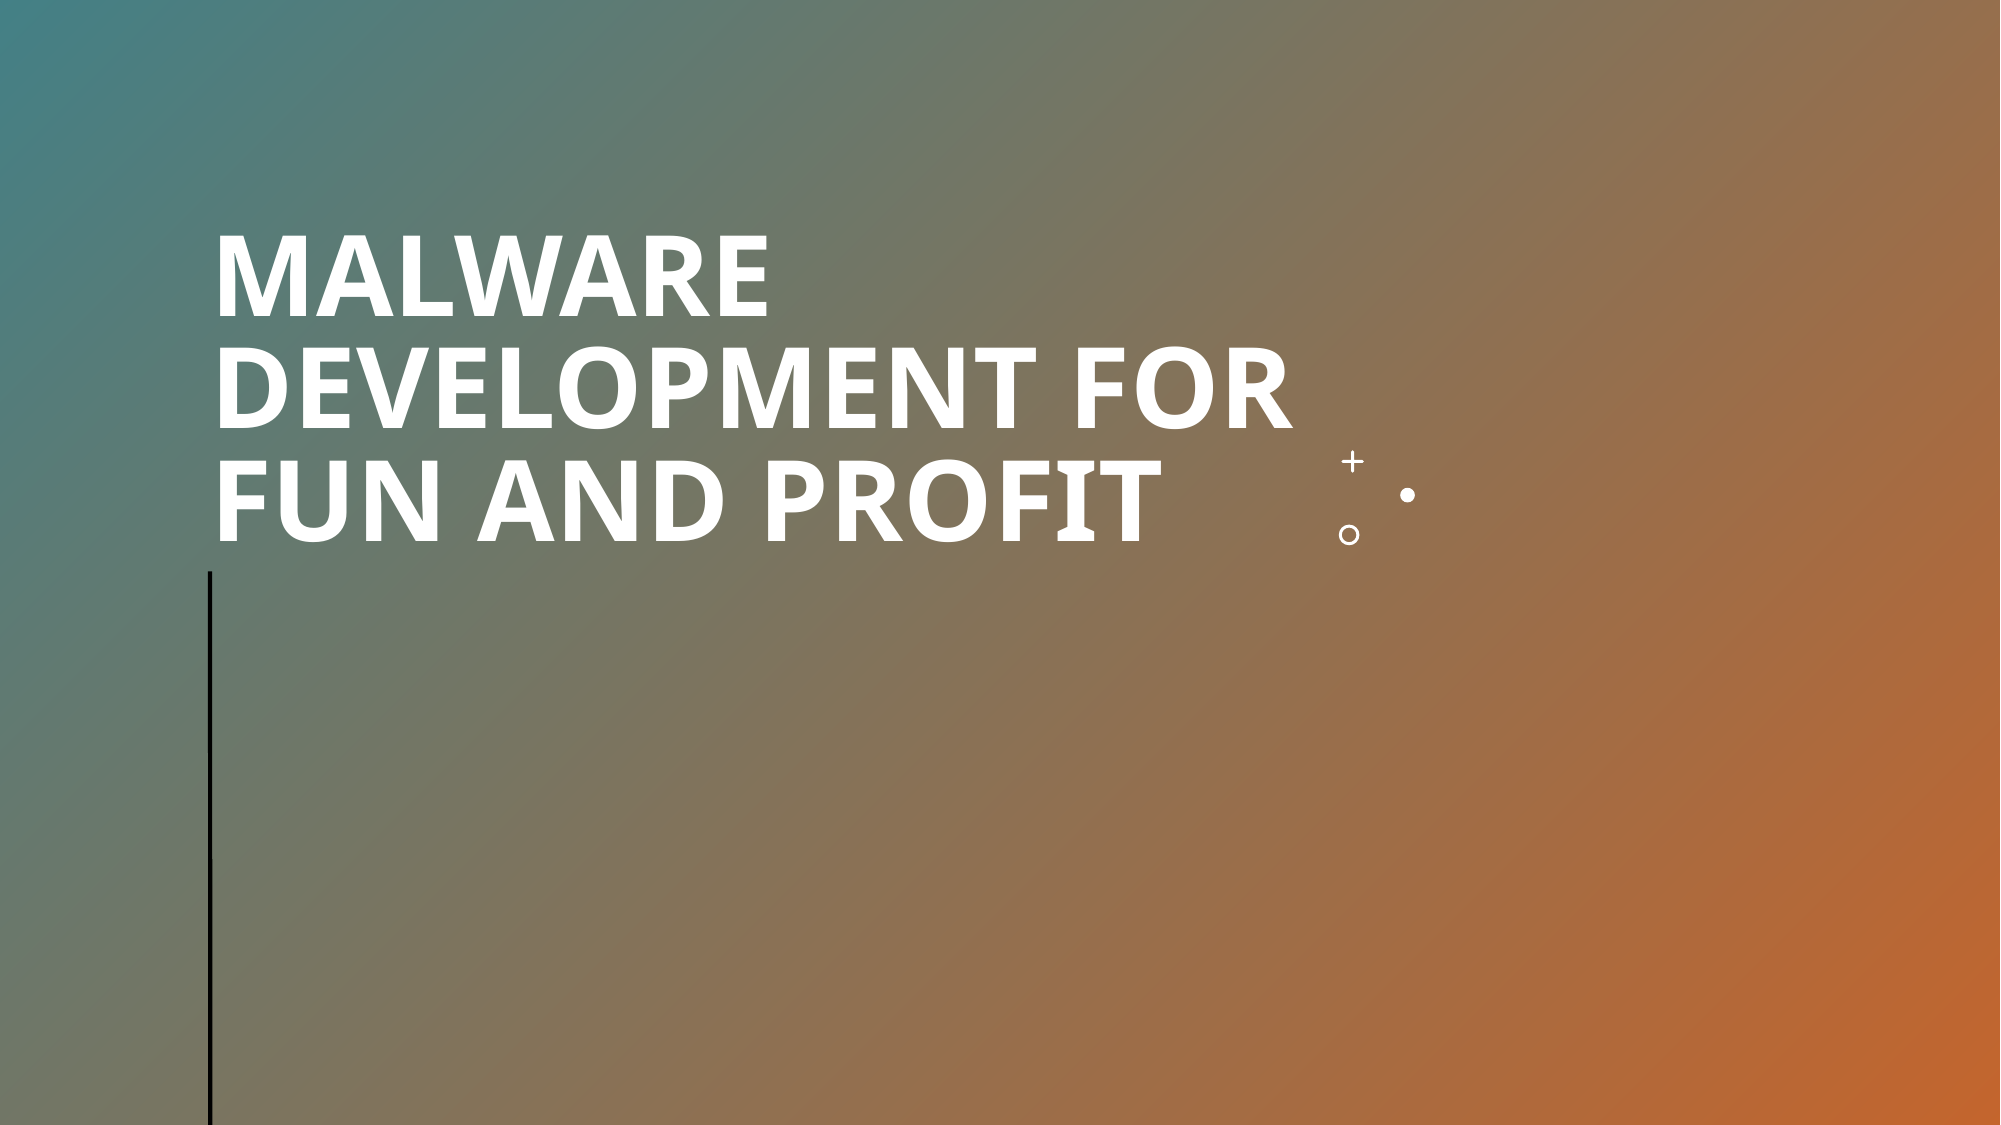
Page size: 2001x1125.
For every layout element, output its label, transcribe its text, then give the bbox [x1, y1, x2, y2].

title malware development for fun and profit [210, 58, 1520, 564]
